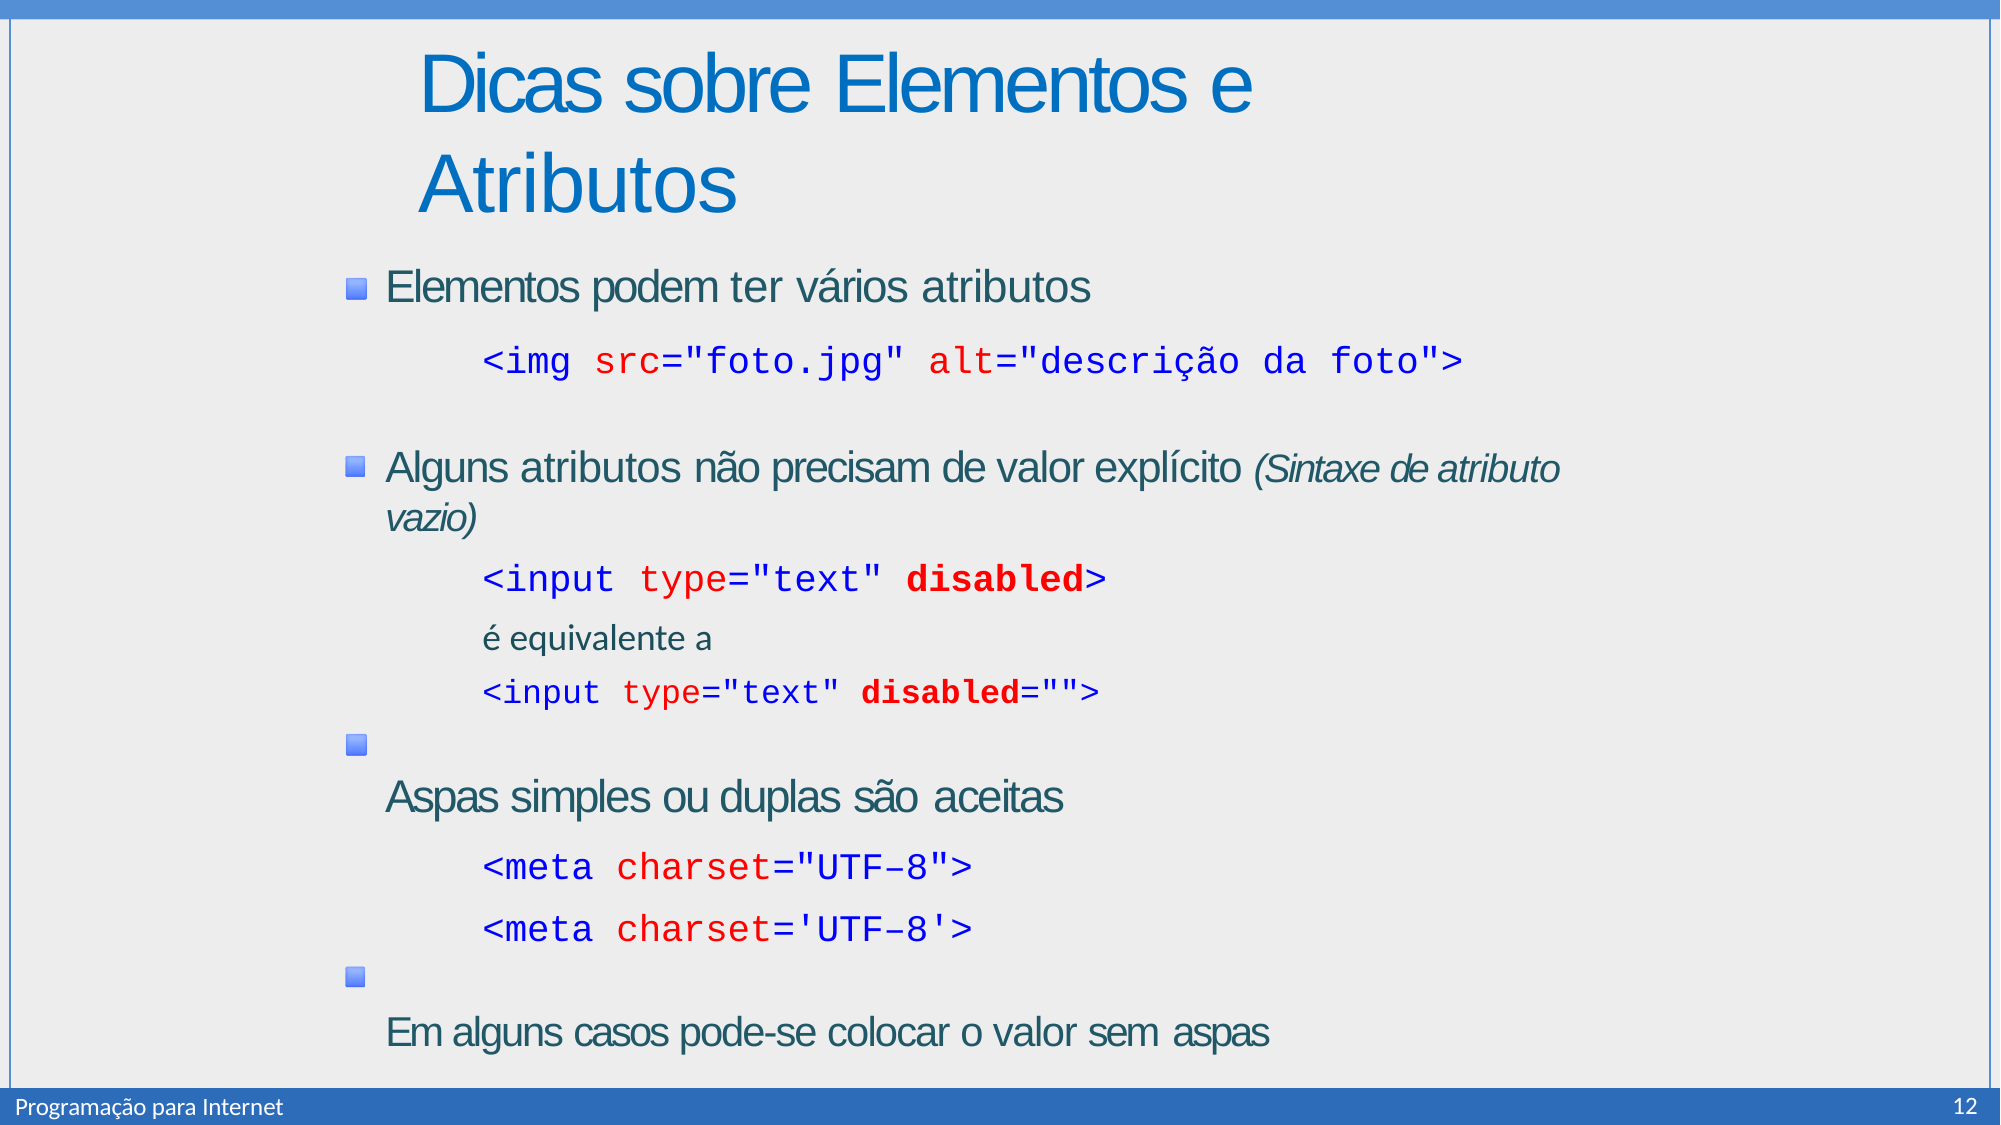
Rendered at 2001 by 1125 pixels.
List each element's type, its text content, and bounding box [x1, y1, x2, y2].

text_box [341, 964, 369, 993]
slide_number 12 [1946, 1093, 1985, 1125]
title Dicas sobre Elementos e Atributos [416, 27, 1584, 230]
text_box [341, 731, 371, 762]
text_box Elementos podem ter vários atributos <img src="foto.jpg" alt="descrição da foto"> Alguns atributos não precisam de valor explícito (Sintaxe de atributo vazio) <input type="text" disabled> é equivalente a <input type="text" disabled=""> Aspas simples ou duplas são aceitas <meta charset="UTF–8"> <meta charset='UTF–8'> Em alguns casos pode-se colocar o valor sem aspas [383, 224, 1652, 1055]
text_box [341, 275, 371, 306]
text_box Programação para Internet [12, 1094, 291, 1121]
text_box [341, 453, 369, 483]
